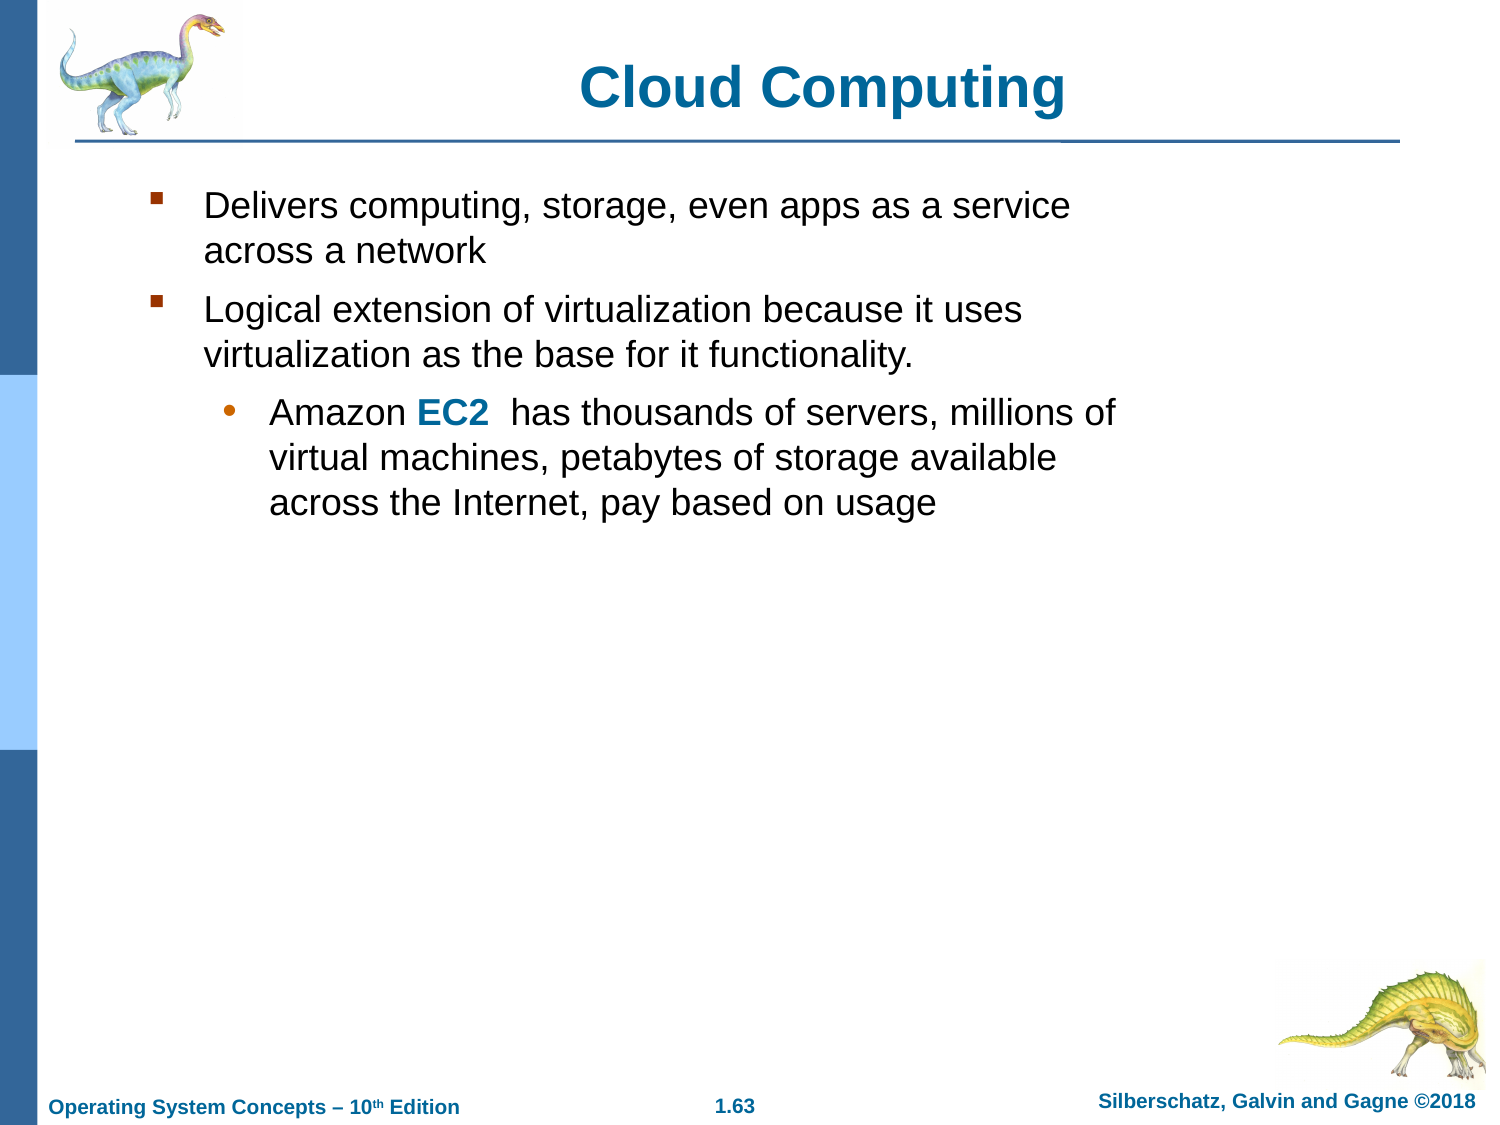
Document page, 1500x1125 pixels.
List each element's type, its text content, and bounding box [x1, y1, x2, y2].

picture [1275, 959, 1486, 1090]
list Delivers computing, storage, even apps as a service across a network Logical extension of virtualization because it uses virtualization as the base for it functionality. Amazon EC2 has thousands of servers, millions of virtual machines, petabytes of storage available across the Internet, pay based on usage [132, 173, 1174, 963]
title Cloud Computing [156, 32, 1490, 128]
picture [46, 0, 243, 149]
